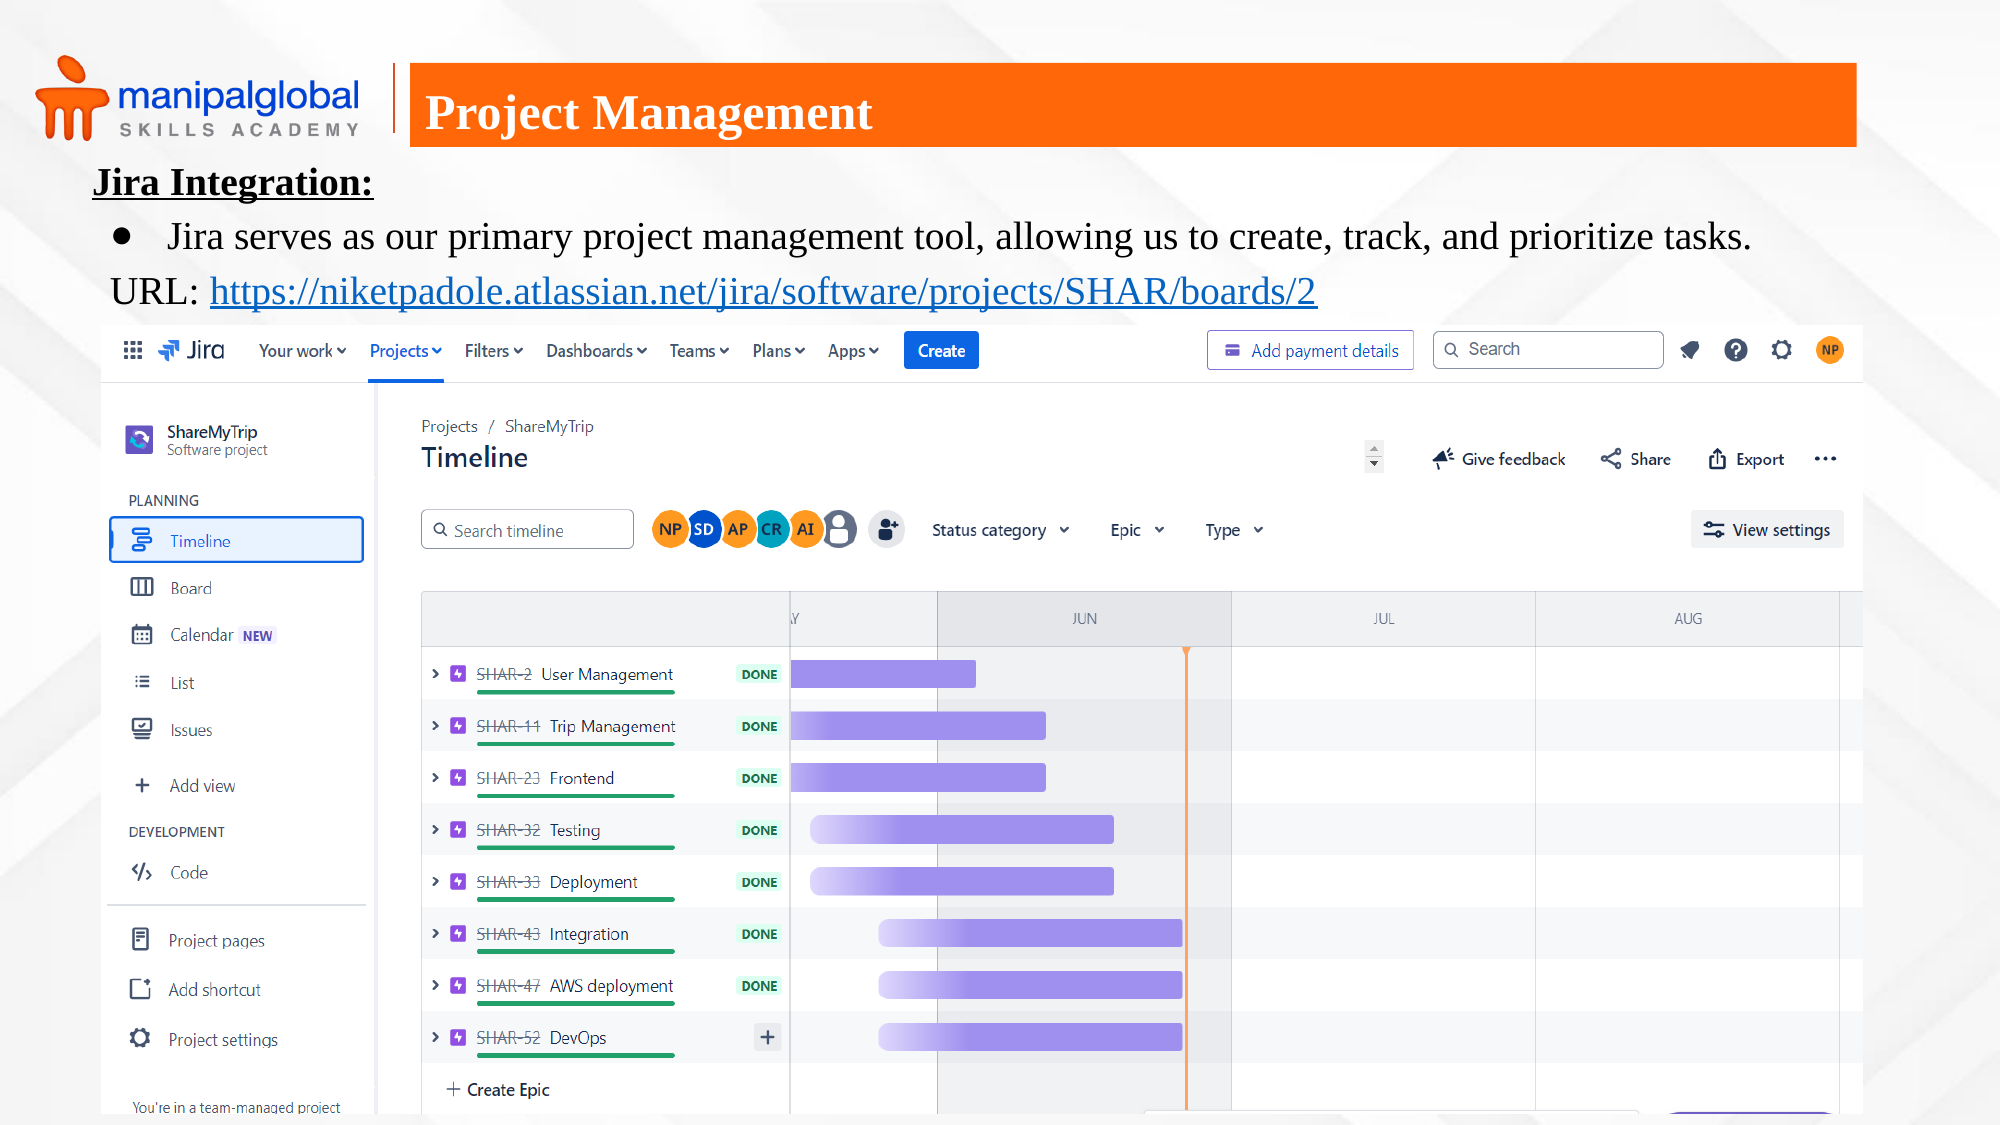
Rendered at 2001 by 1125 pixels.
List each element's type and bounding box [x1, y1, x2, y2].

picture [0, 0, 2000, 1125]
list [101, 325, 1863, 1114]
